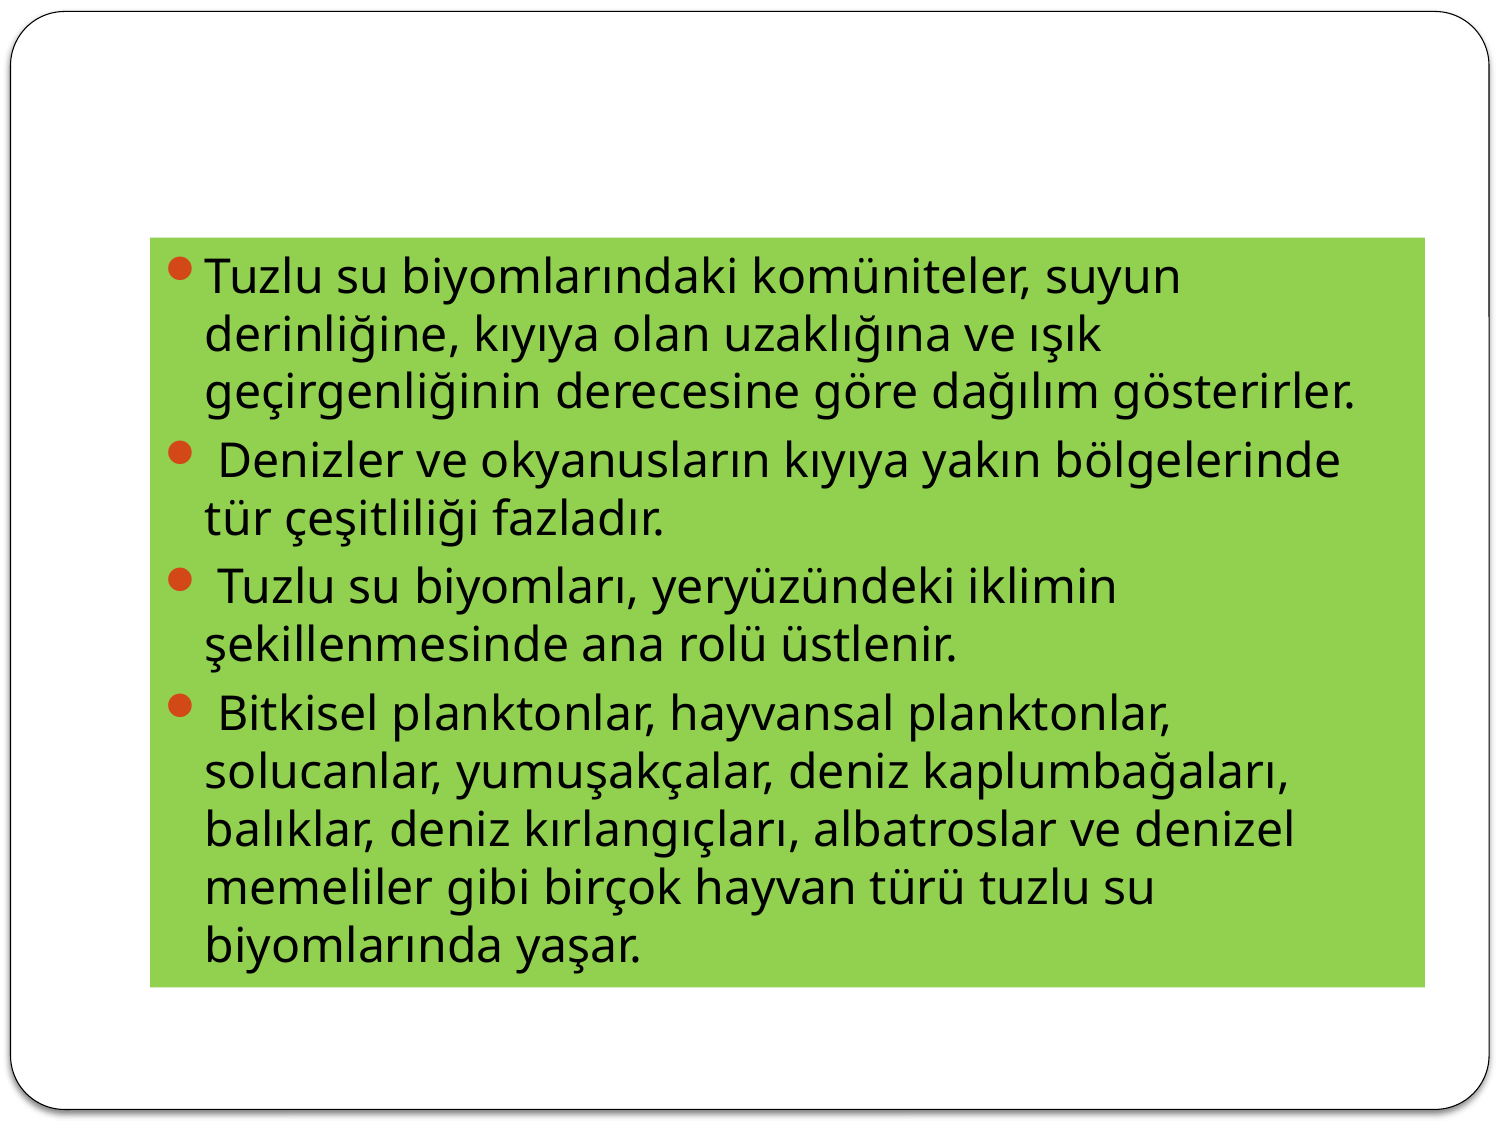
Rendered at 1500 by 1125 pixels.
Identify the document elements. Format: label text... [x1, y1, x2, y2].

list Tuzlu su biyomlarındaki komüniteler, suyun derinliğine, kıyıya olan uzaklığına ve ışık geçirgenliğinin derecesine göre dağılım gösterirler. Denizler ve okyanusların kıyıya yakın bölgelerinde tür çeşitliliği fazladır. Tuzlu su biyomları, yeryüzündeki iklimin şekillenmesinde ana rolü üstlenir. Bitkisel planktonlar, hayvansal planktonlar, solucanlar, yumuşakçalar, deniz kaplumbağaları, balıklar, deniz kırlangıçları, albatroslar ve denizel memeliler gibi birçok hayvan türü tuzlu su biyomlarında yaşar. [150, 237, 1425, 988]
